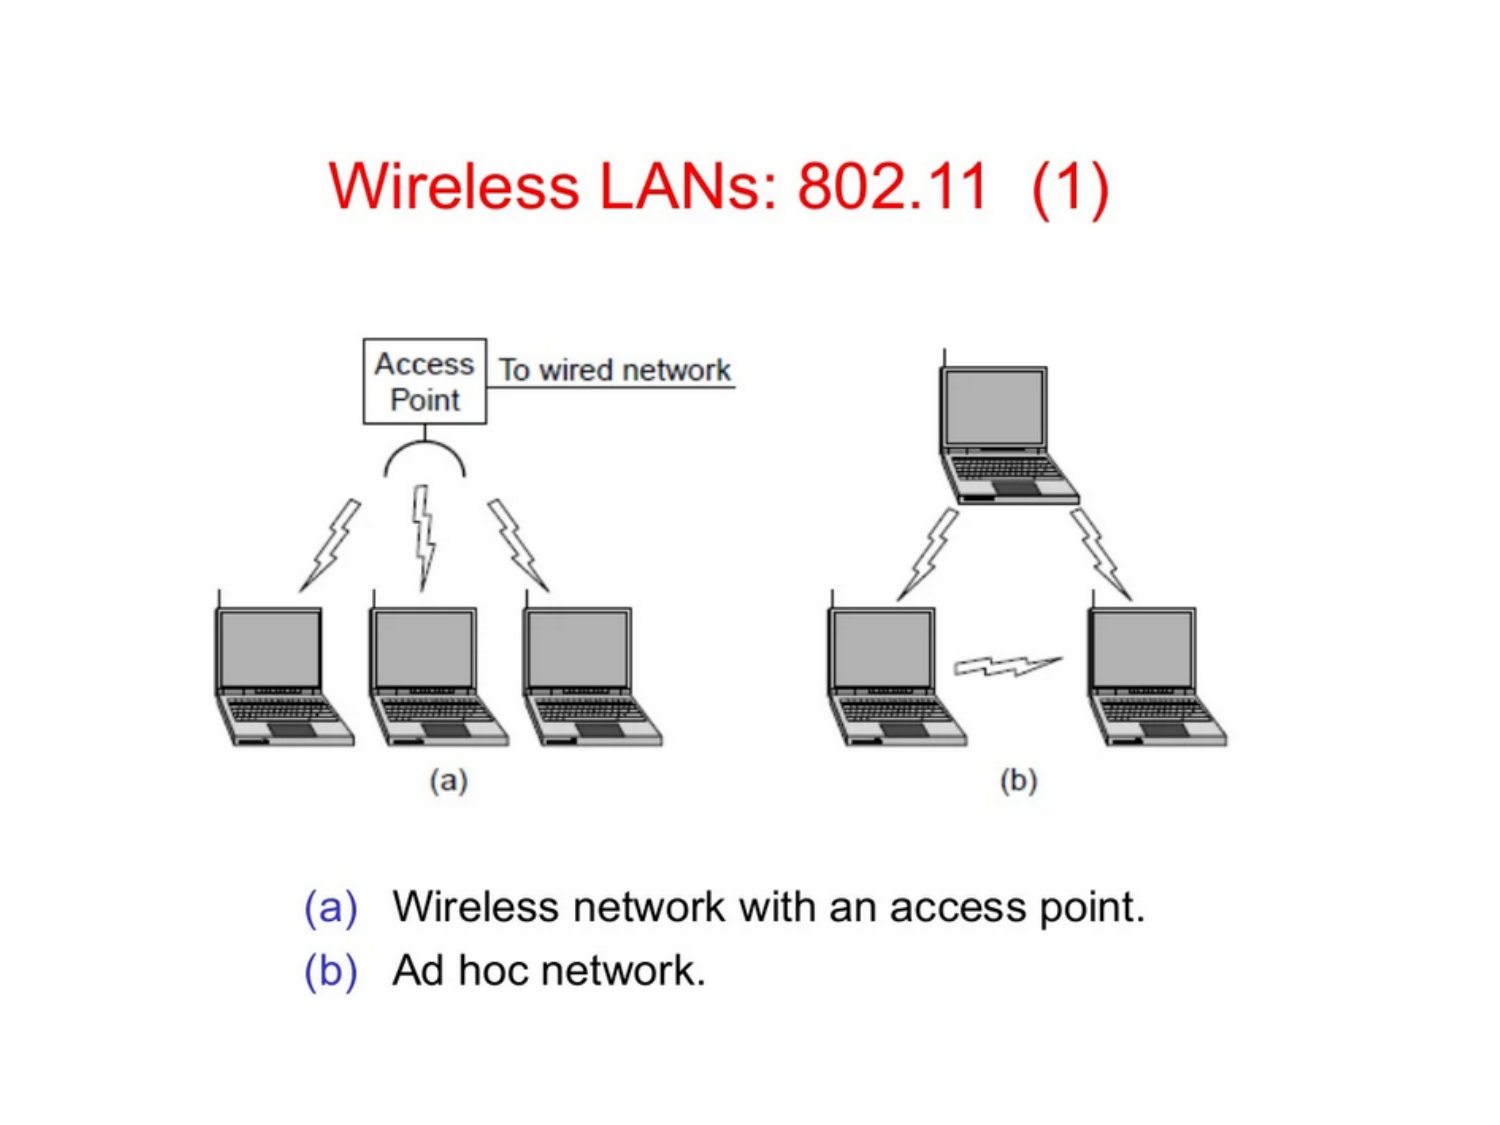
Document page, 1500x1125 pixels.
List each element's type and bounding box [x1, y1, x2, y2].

picture [95, 116, 1298, 1009]
